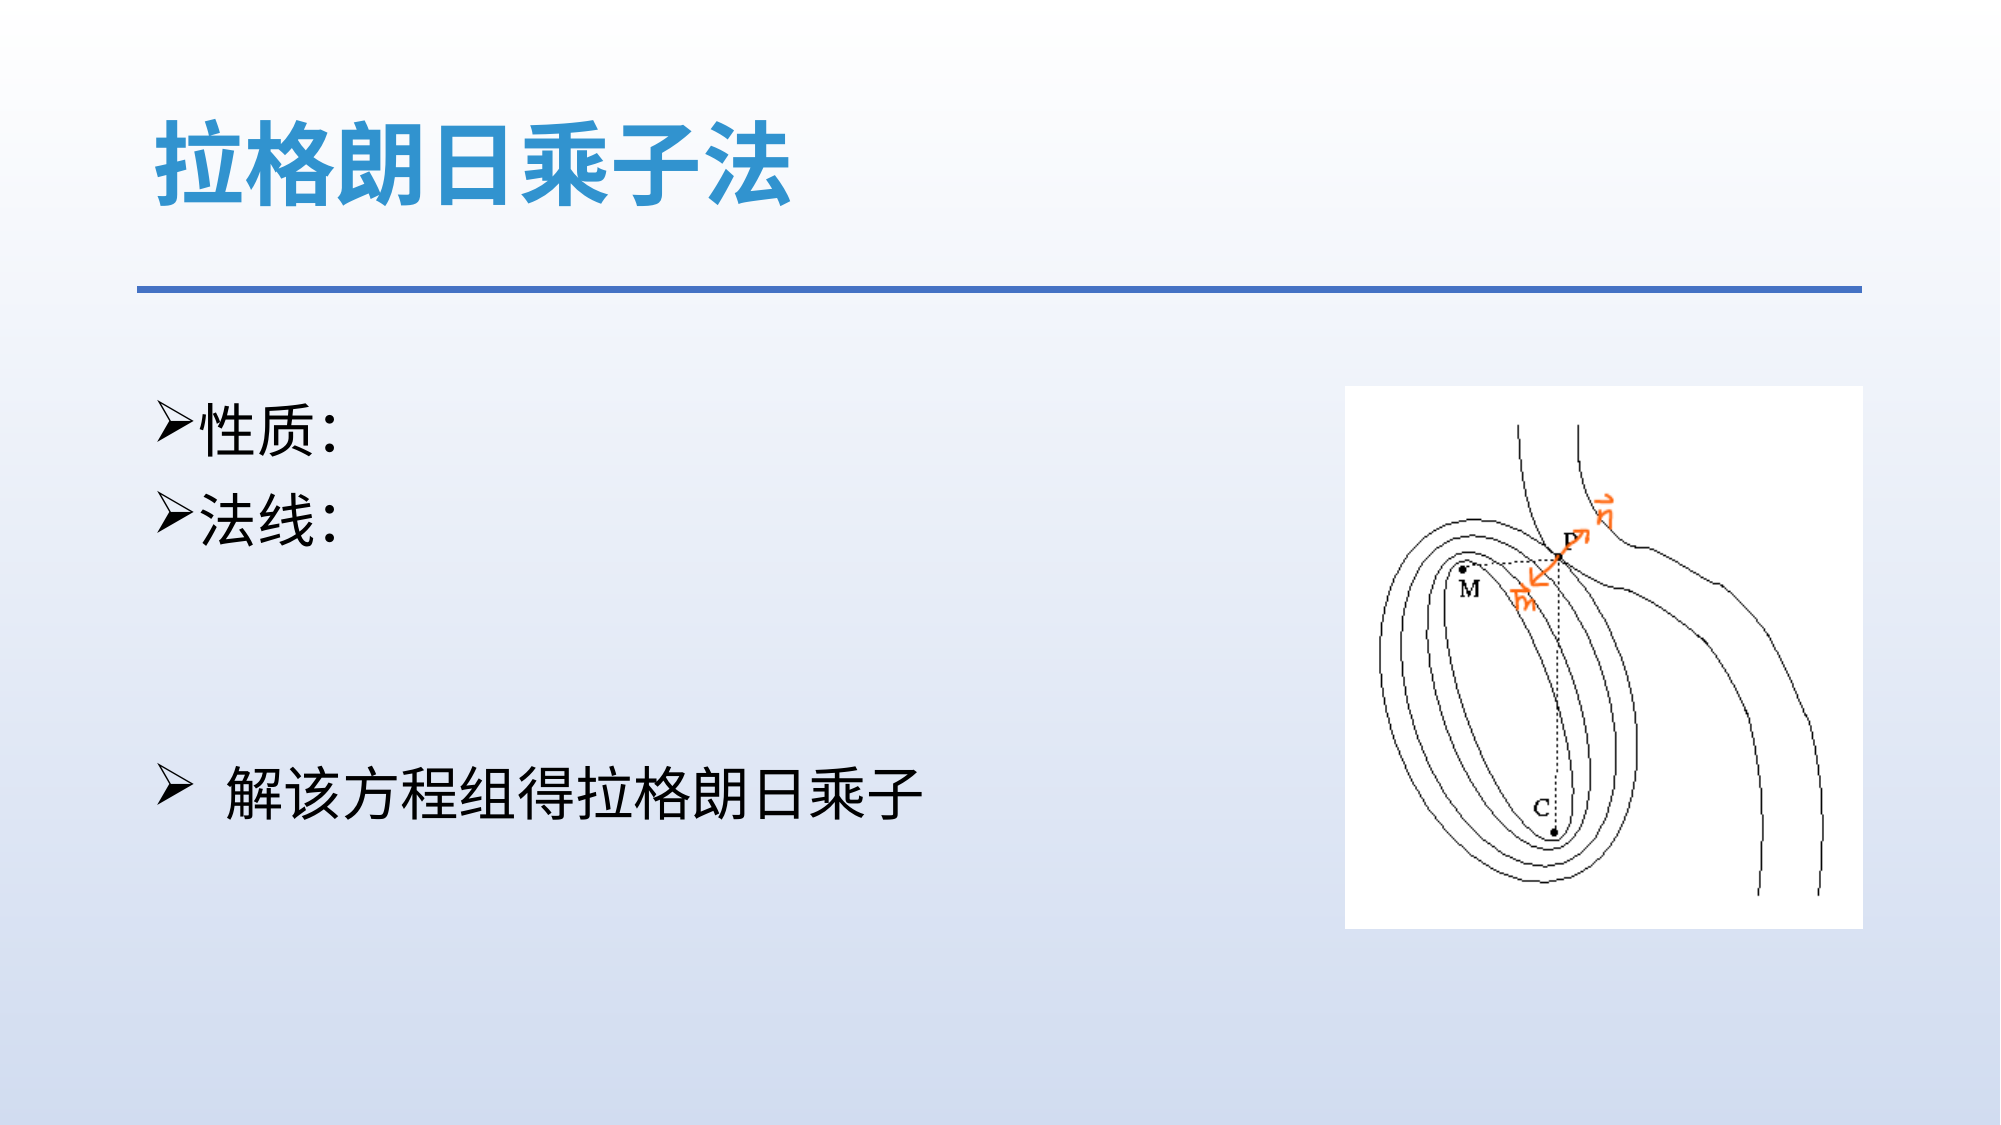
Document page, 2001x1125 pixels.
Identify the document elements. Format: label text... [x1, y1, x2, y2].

picture [1345, 386, 1863, 929]
title 拉格朗日乘子法 [137, 59, 1863, 278]
